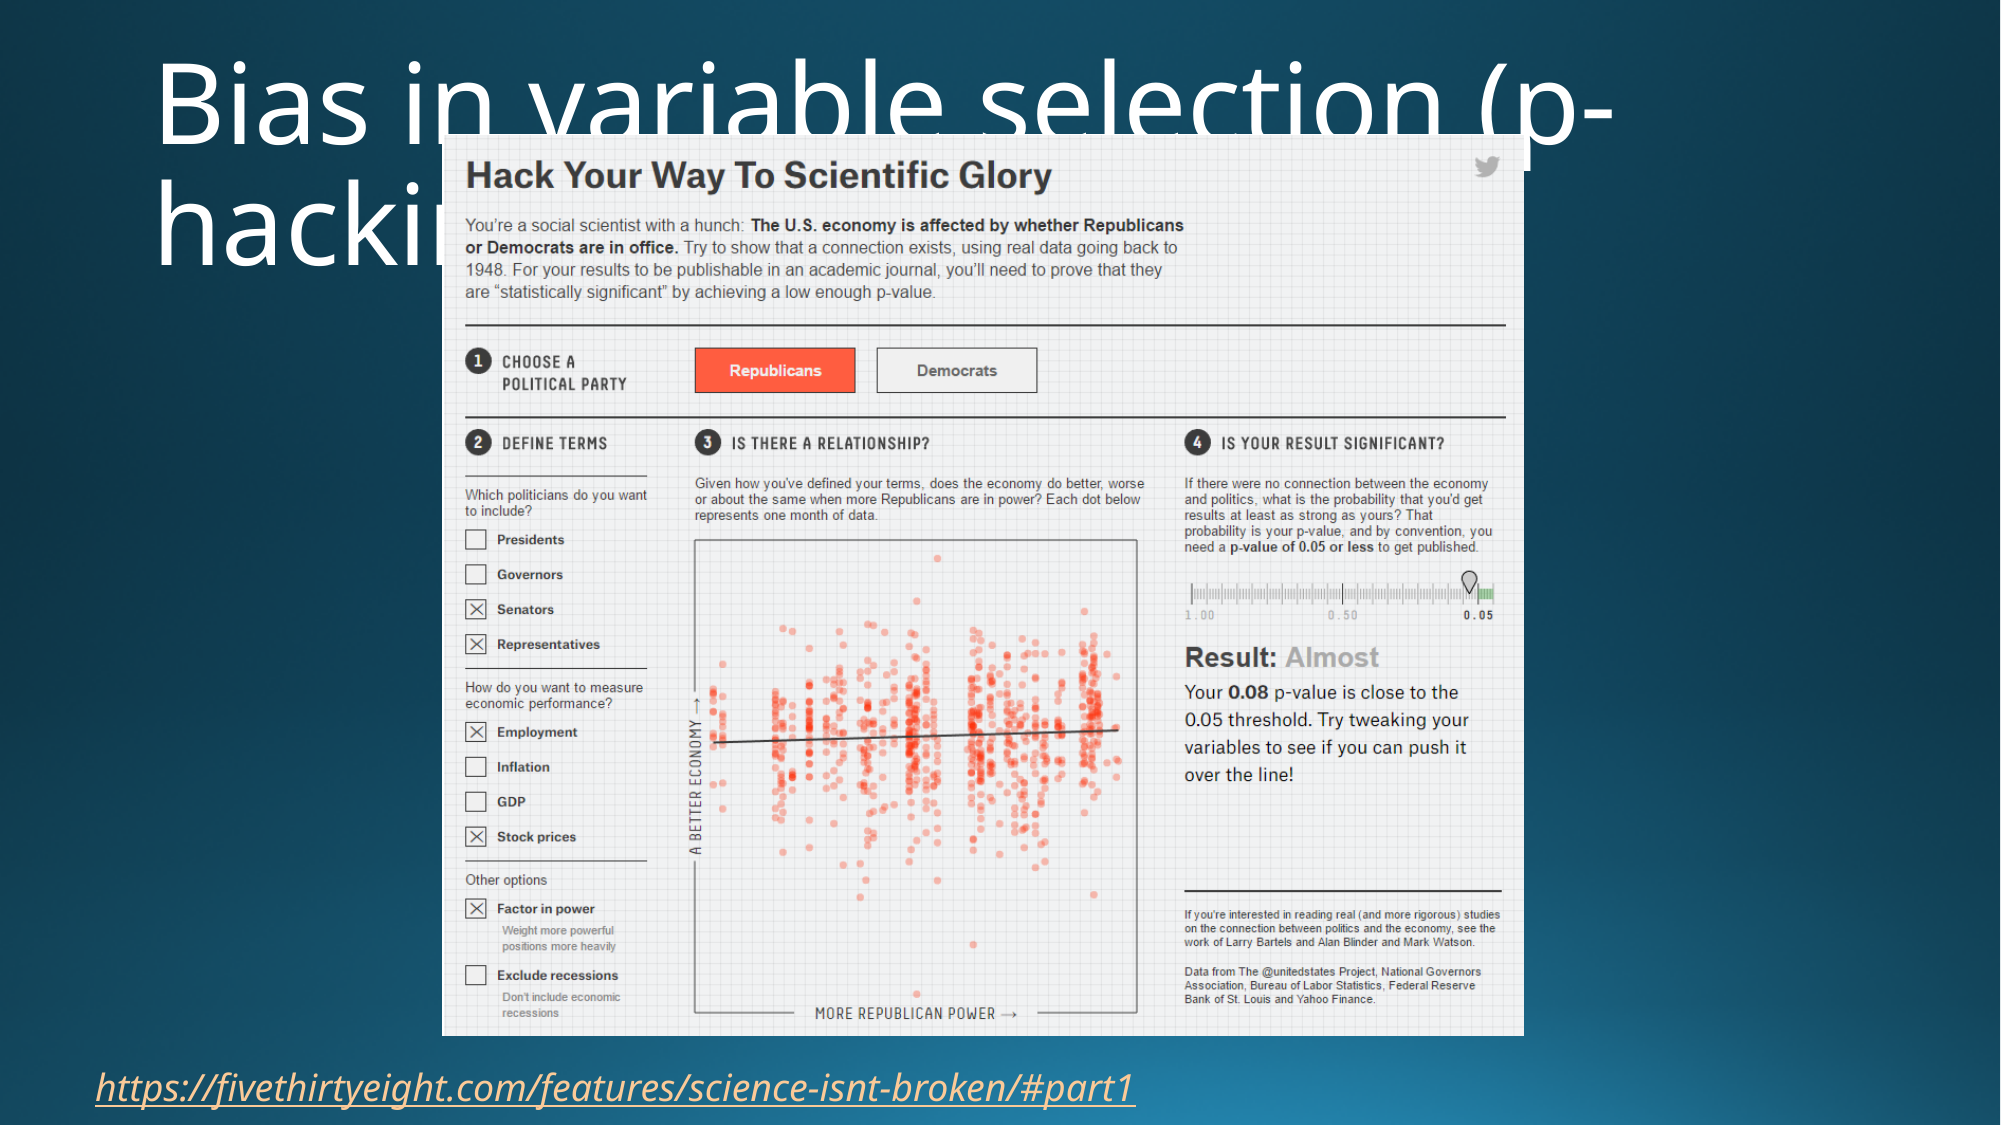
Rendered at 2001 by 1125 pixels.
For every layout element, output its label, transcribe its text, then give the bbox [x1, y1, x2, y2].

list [442, 134, 1524, 1036]
title Bias in variable selection (p-hacking) [137, 59, 1863, 278]
text_box https://fivethirtyeight.com/features/science-isnt-broken/#part1 [80, 1056, 1152, 1123]
picture [0, 0, 2001, 1125]
